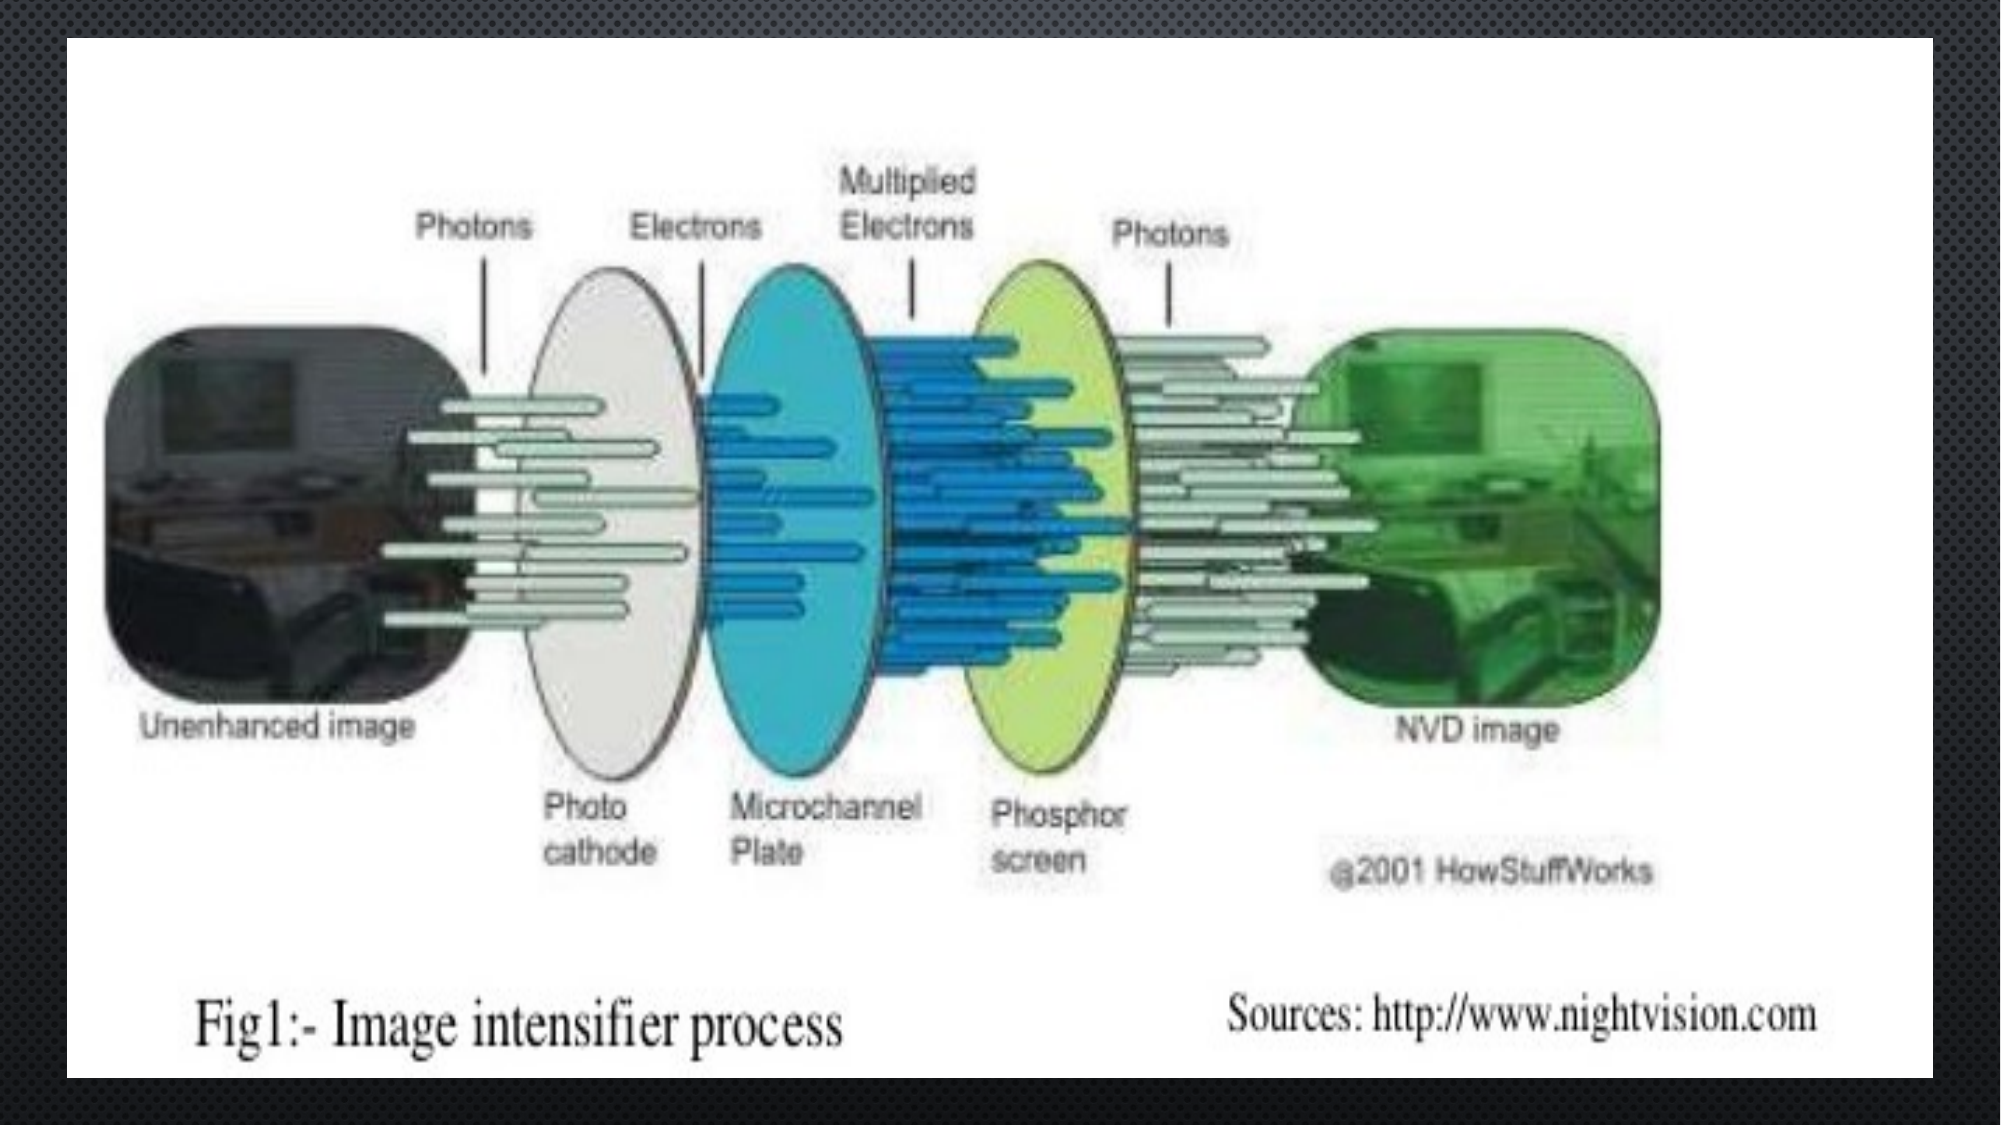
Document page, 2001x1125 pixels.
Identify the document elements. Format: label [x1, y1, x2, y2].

picture [67, 38, 1933, 1078]
